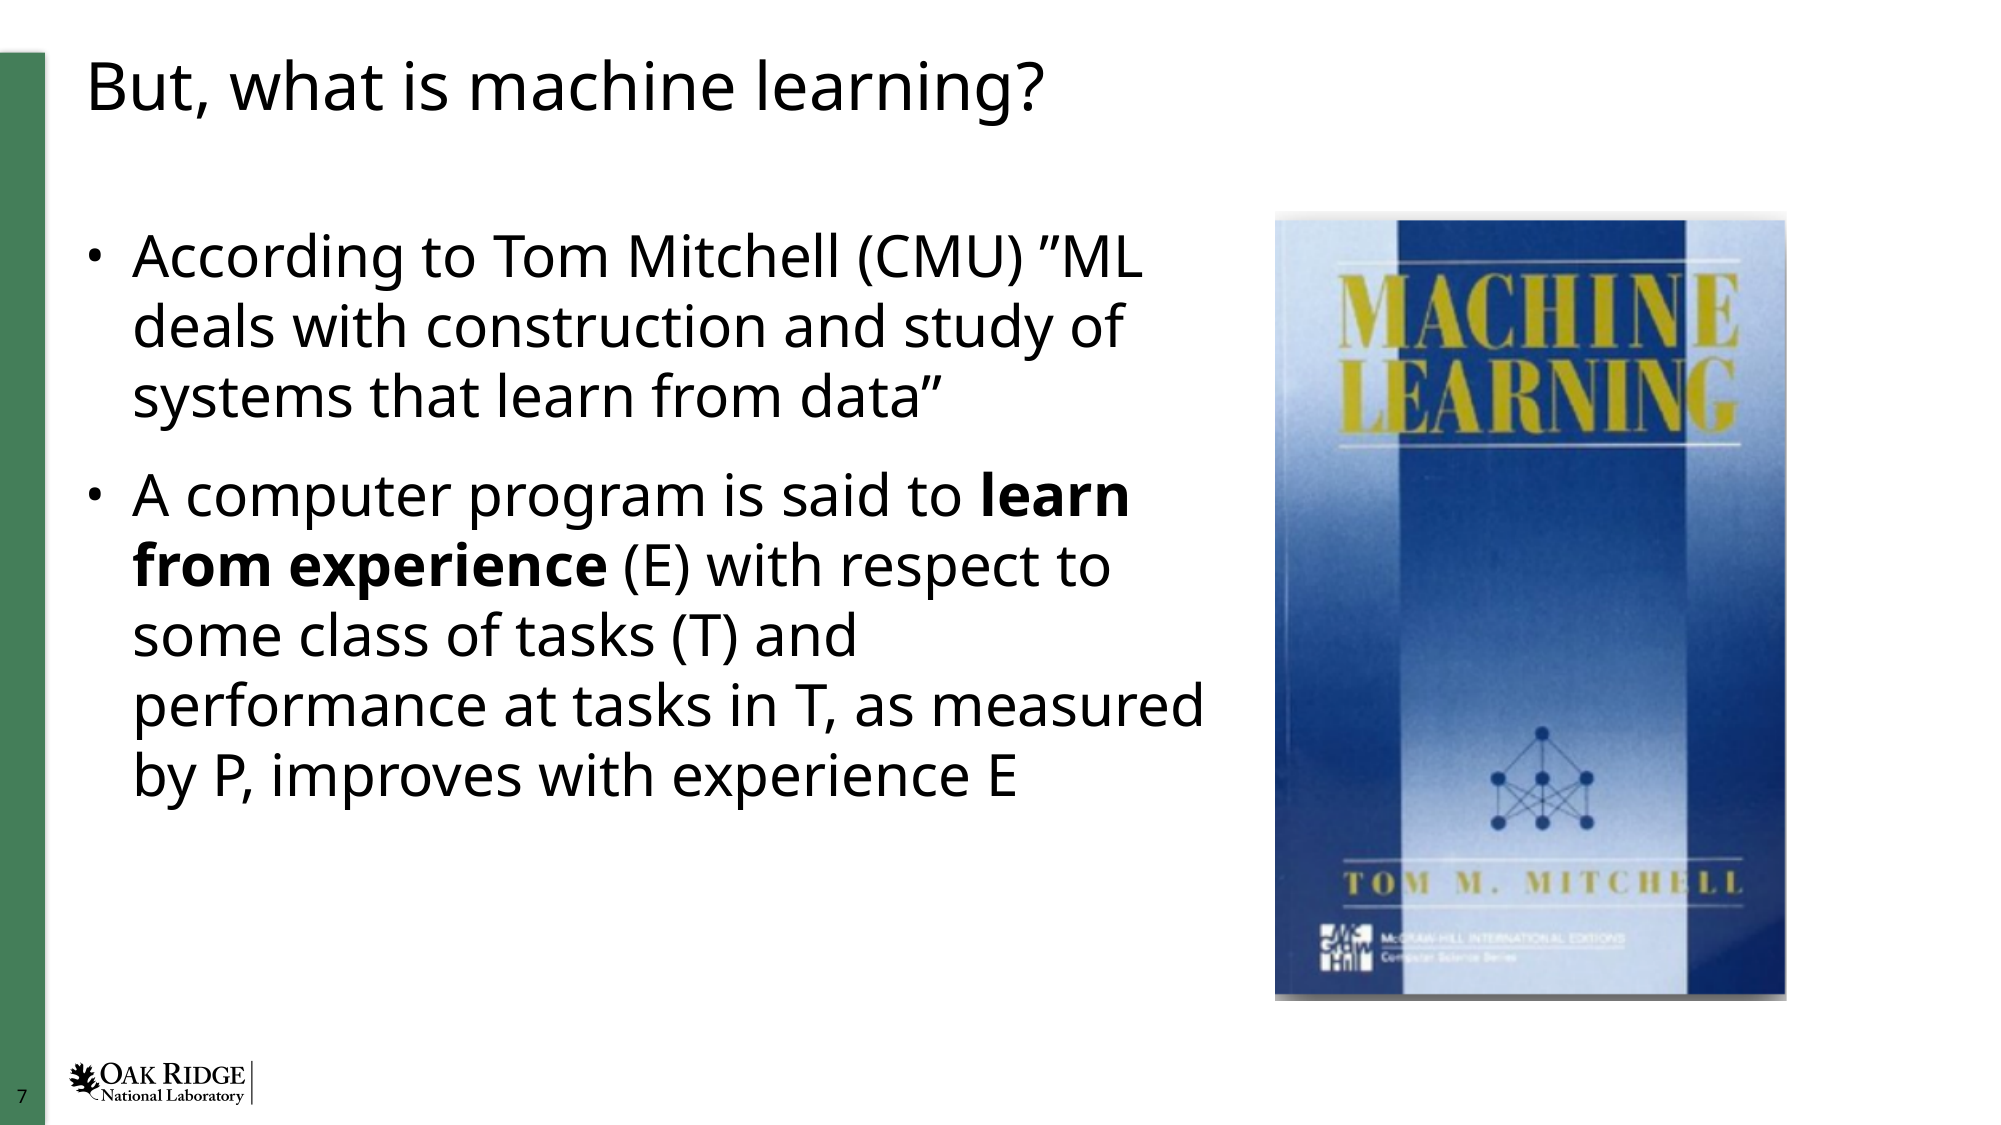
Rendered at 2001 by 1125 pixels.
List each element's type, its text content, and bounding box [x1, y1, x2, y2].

picture [1274, 211, 1787, 1001]
list According to Tom Mitchell (CMU) ”ML deals with construction and study of systems that learn from data” A computer program is said to learn from experience (E) with respect to some class of tasks (T) and performance at tasks in T, as measured by P, improves with experience E [70, 211, 1230, 1005]
picture [66, 1058, 255, 1108]
title But, what is machine learning? [70, 44, 1946, 134]
